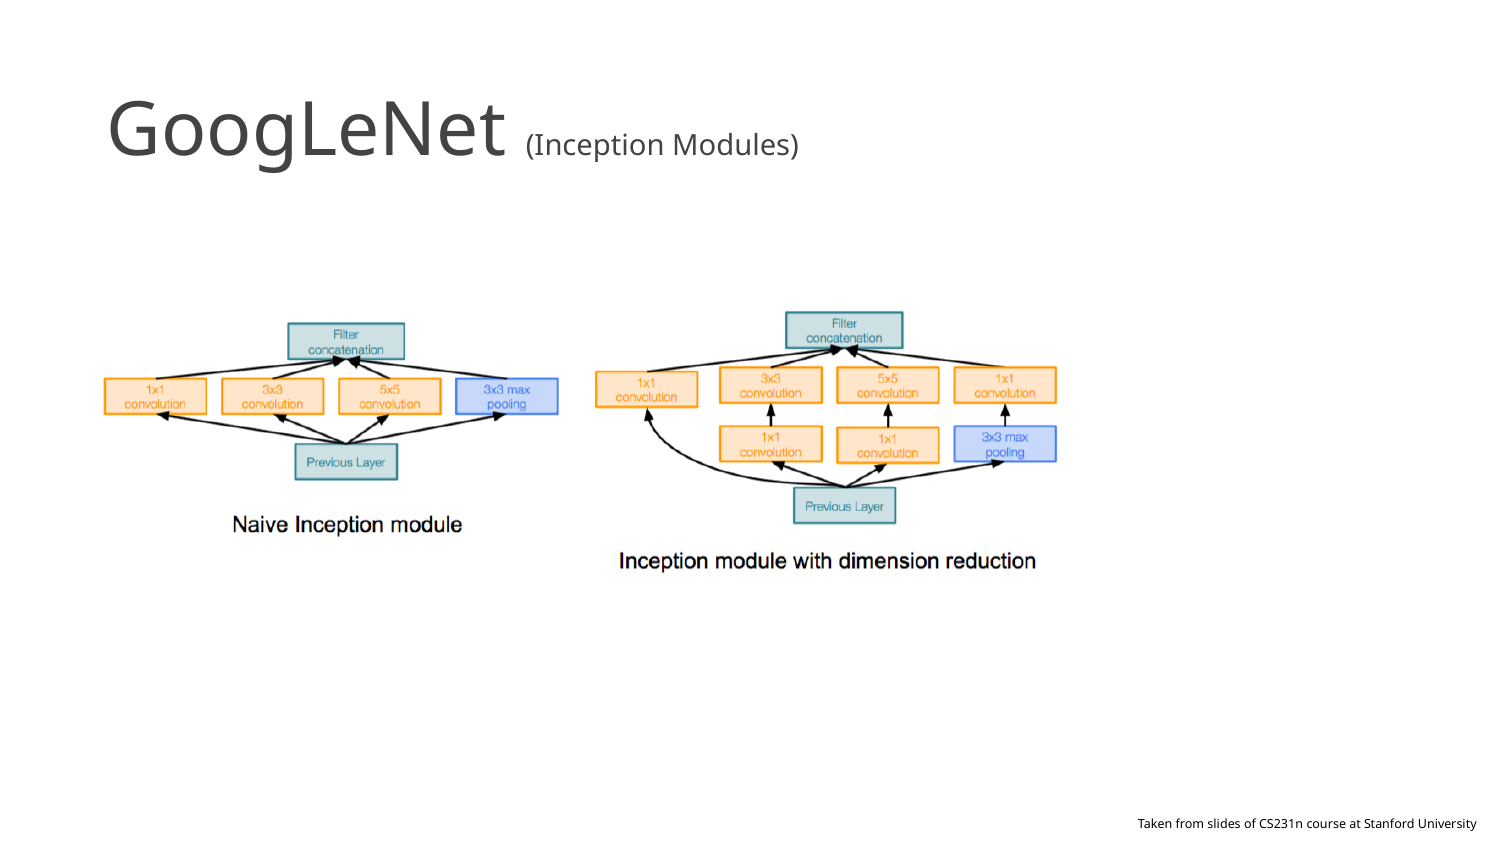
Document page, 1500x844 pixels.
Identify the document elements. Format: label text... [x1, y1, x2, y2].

picture [102, 296, 1071, 586]
text_box Taken from slides of CS231n course at Stanford University [1087, 801, 1492, 831]
text_box GoogLeNet (Inception Modules) [91, 65, 1160, 200]
